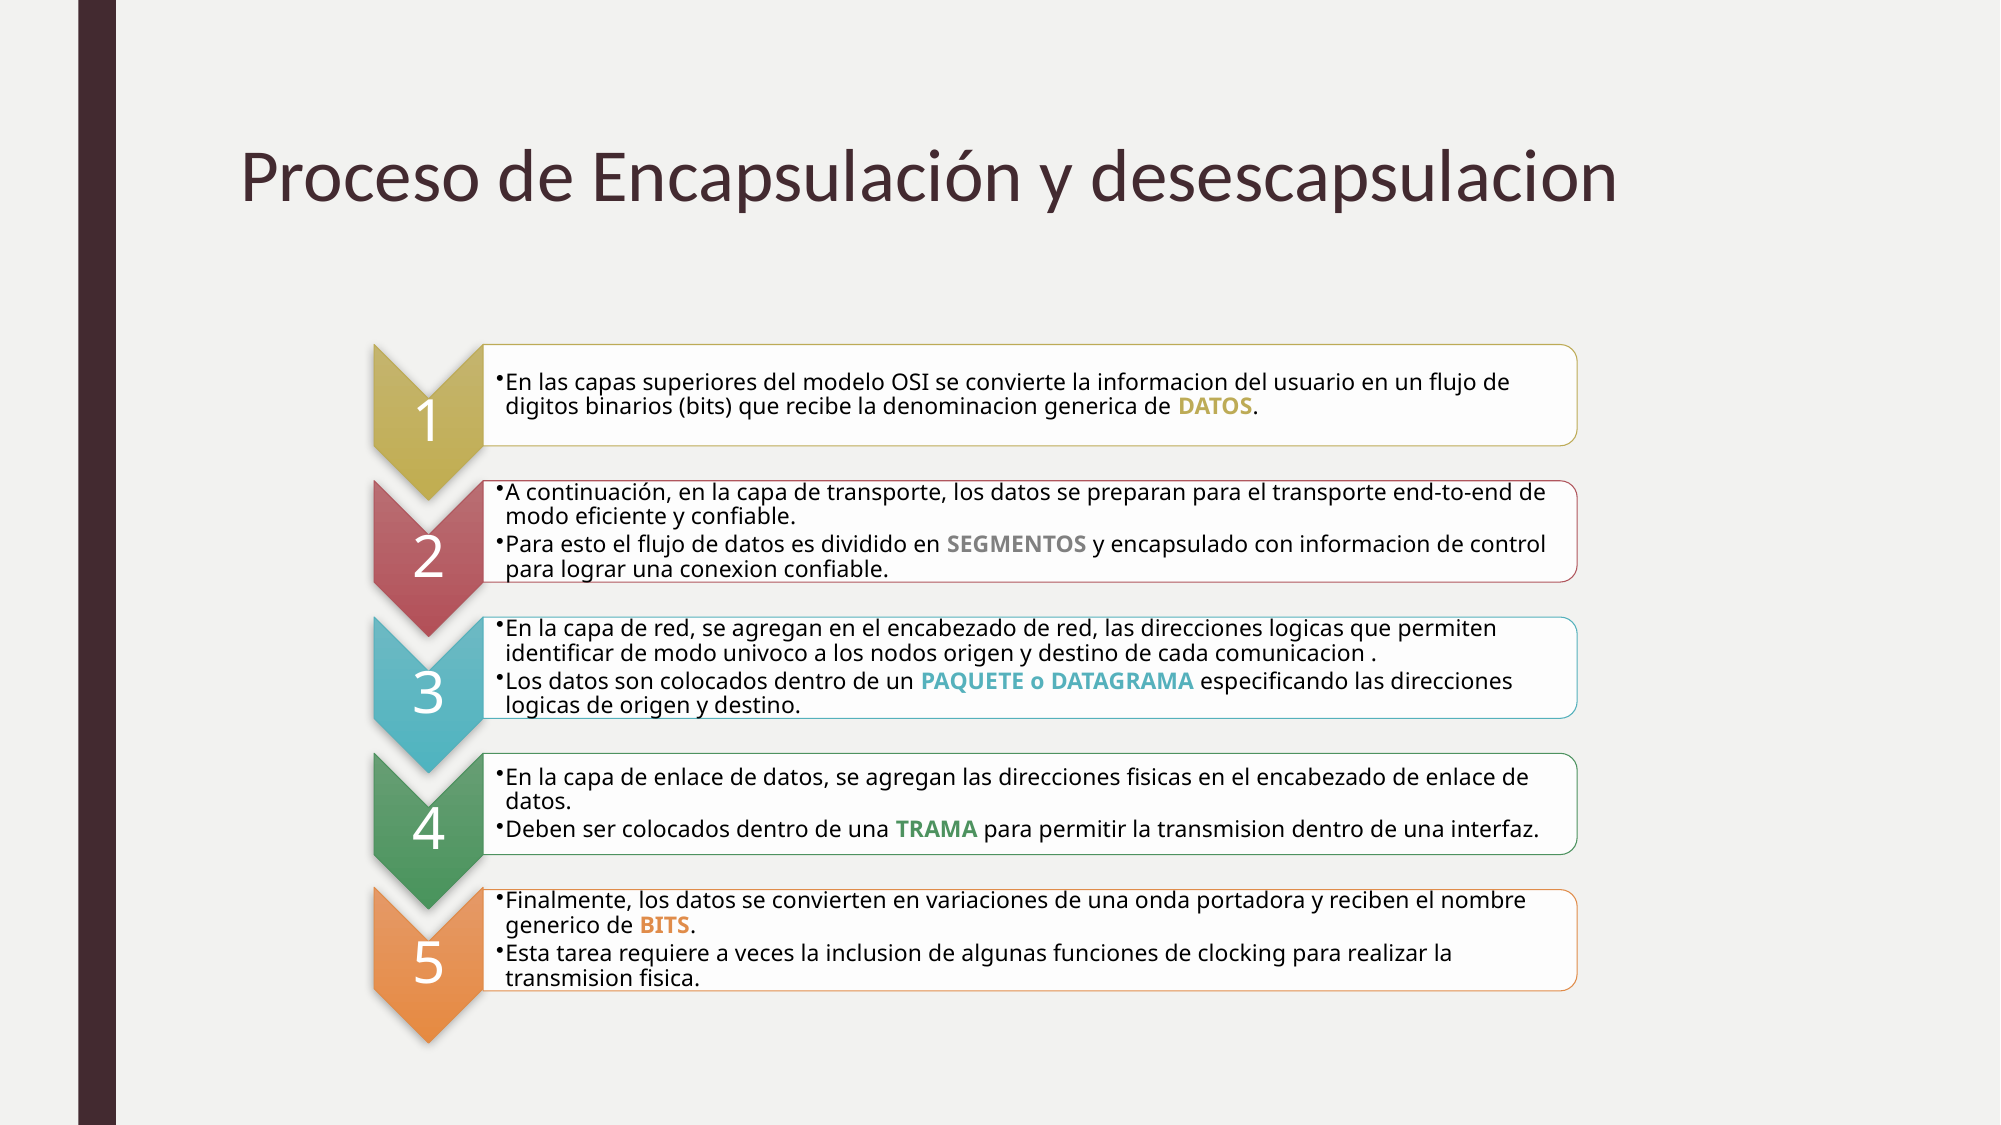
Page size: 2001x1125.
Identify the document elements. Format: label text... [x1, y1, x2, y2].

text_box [373, 343, 1578, 1046]
title Proceso de Encapsulación y desescapsulacion [225, 112, 1800, 357]
